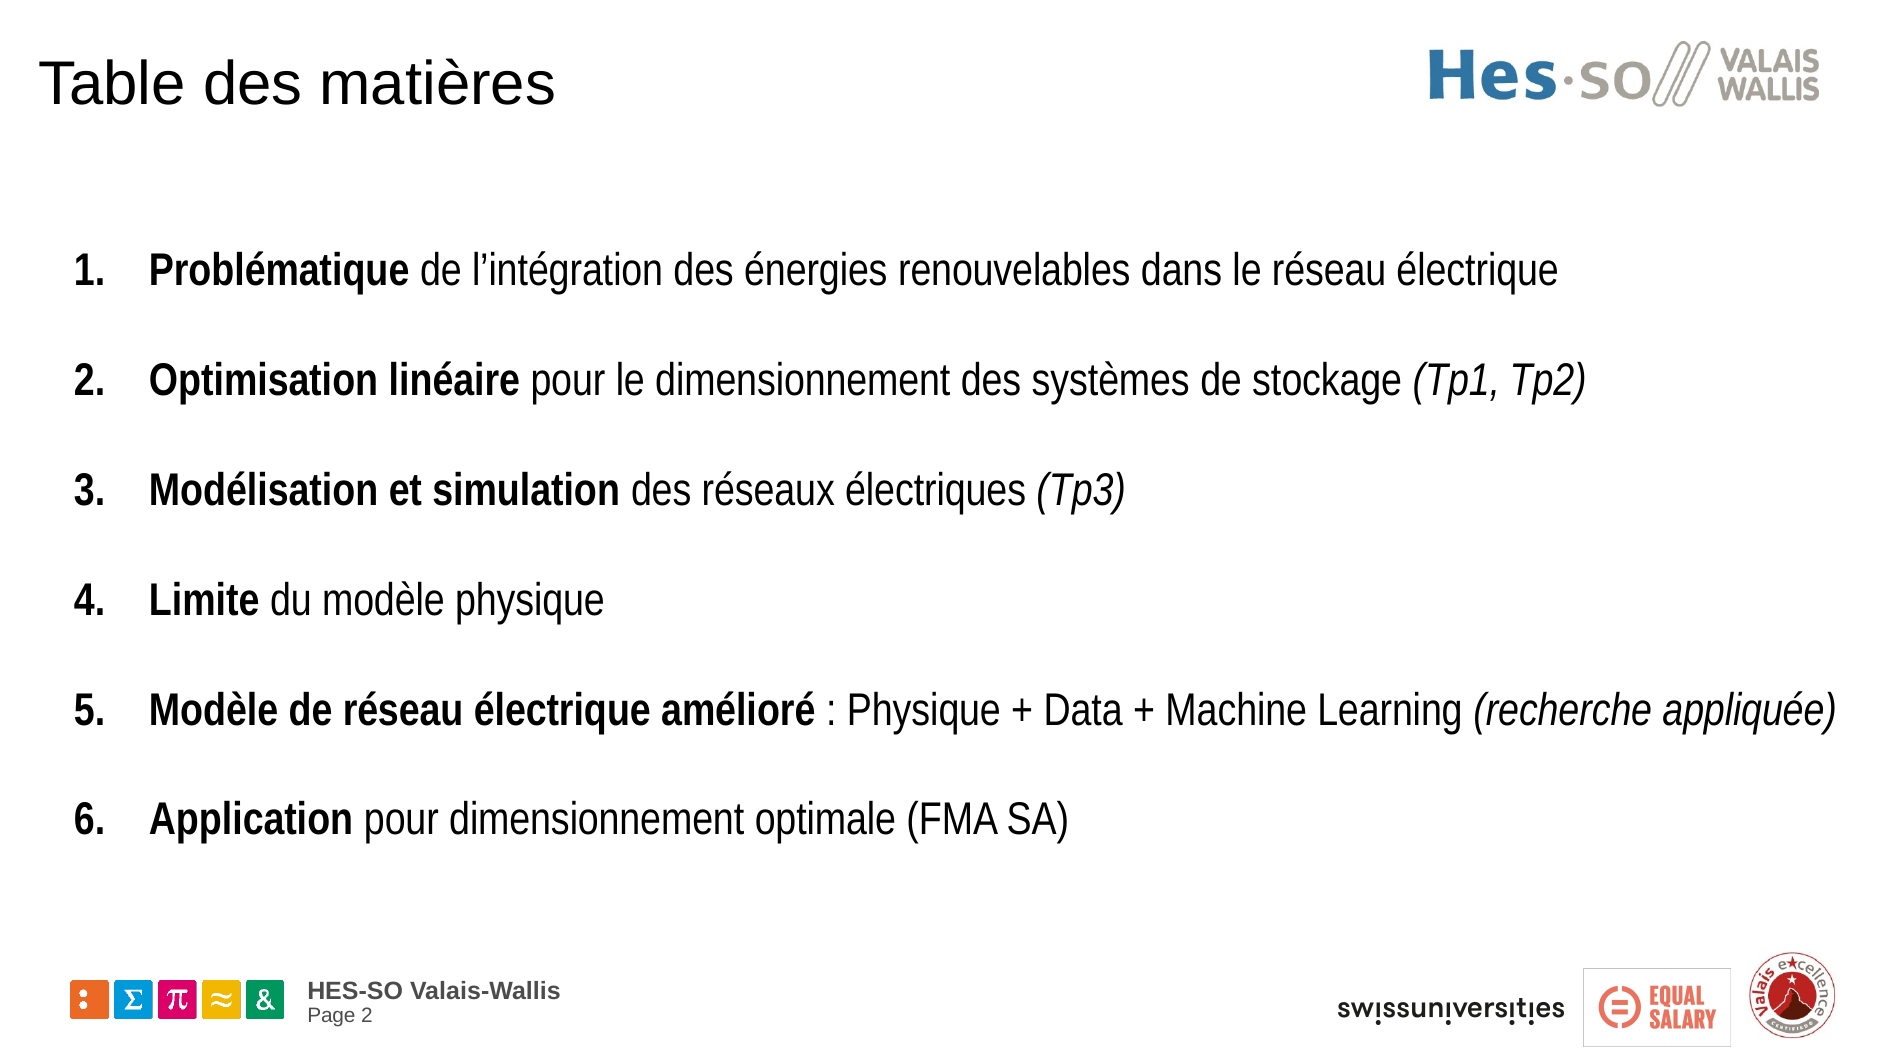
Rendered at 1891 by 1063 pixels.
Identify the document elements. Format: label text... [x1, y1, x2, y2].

picture [126, 990, 141, 1001]
picture [153, 980, 284, 1019]
picture [1157, 41, 1819, 157]
picture [1338, 998, 1564, 1025]
picture [1583, 968, 1731, 1047]
picture [1747, 950, 1837, 1040]
text_box Table des matières [23, 35, 849, 124]
picture [70, 980, 114, 1019]
picture [126, 1003, 140, 1009]
text_box Problématique de l’intégration des énergies renouvelables dans le réseau électrique Optimisation linéaire pour le dimensionnement des systèmes de stockage (Tp1, Tp2) Modélisation et simulation des réseaux électriques (Tp3) Limite du modèle physique Modèle de réseau électrique amélioré : Physique + Data + Machine Learning (recherche appliquée) Application pour dimensionnement optimale (FMA SA) [59, 177, 1867, 852]
